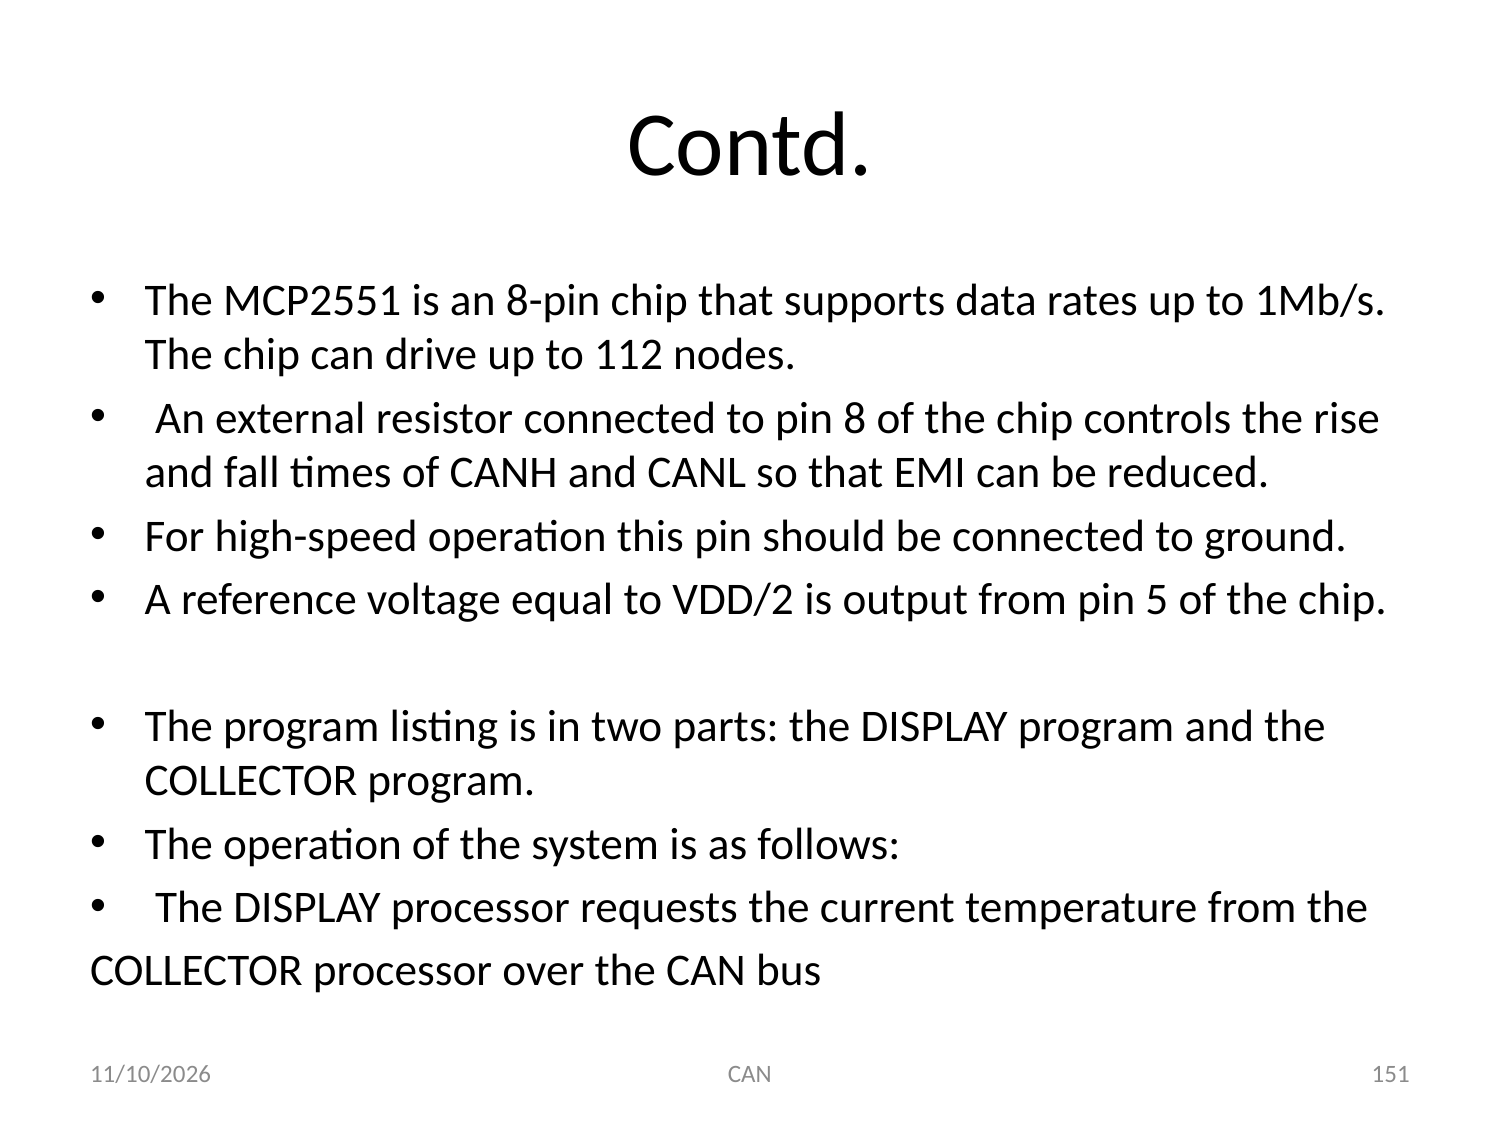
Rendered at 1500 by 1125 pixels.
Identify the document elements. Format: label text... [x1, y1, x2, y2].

footer CAN [512, 1042, 988, 1103]
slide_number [75, 1042, 425, 1103]
slide_number 151 [1074, 1042, 1425, 1103]
list The MCP2551 is an 8-pin chip that supports data rates up to 1Mb/s. The chip can drive up to 112 nodes. An external resistor connected to pin 8 of the chip controls the rise and fall times of CANH and CANL so that EMI can be reduced. For high-speed operation this pin should be connected to ground. A reference voltage equal to VDD/2 is output from pin 5 of the chip. The program listing is in two parts: the DISPLAY program and the COLLECTOR program. The operation of the system is as follows: The DISPLAY processor requests the current temperature from the COLLECTOR processor over the CAN bus [75, 262, 1425, 1005]
title Contd. [75, 45, 1425, 233]
